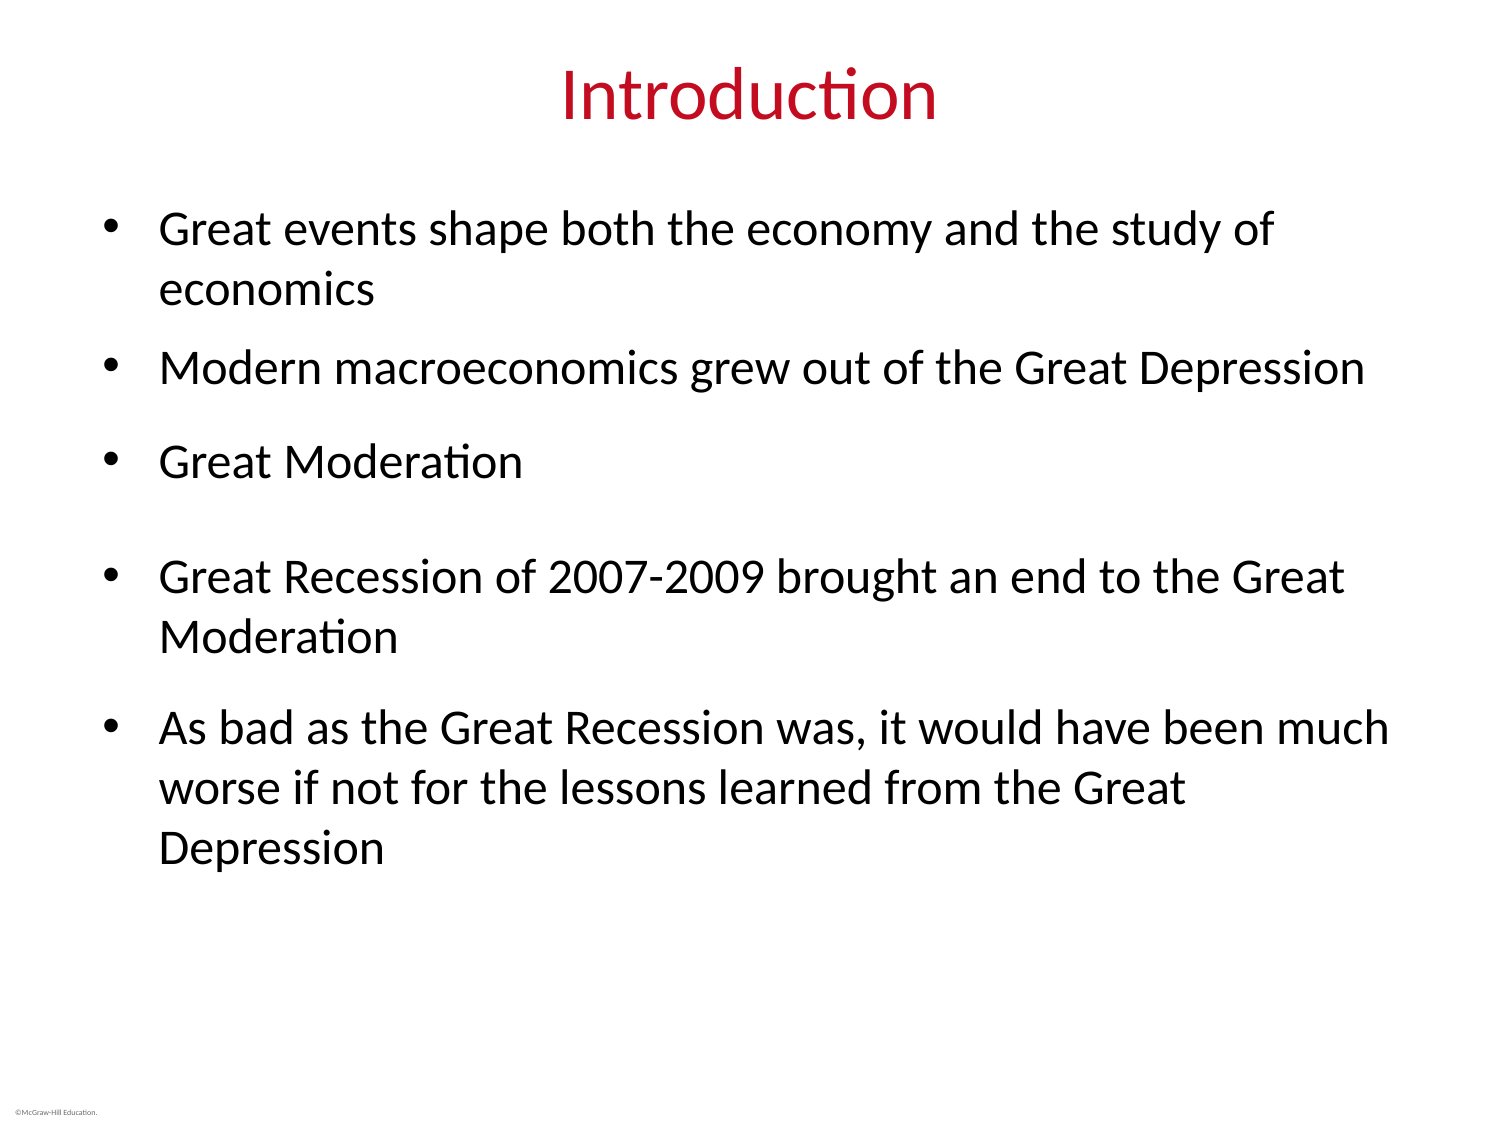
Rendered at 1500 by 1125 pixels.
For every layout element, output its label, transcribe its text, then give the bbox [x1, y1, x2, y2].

title Introduction [0, 37, 1500, 143]
list Modern macroeconomics grew out of the Great Depression [87, 326, 1425, 395]
list As bad as the Great Recession was, it would have been much worse if not for the lessons learned from the Great Depression [87, 687, 1425, 898]
list Great events shape both the economy and the study of economics Great Moderation [87, 187, 1425, 326]
list Great events shape both the economy and the study of economics Great Moderation [87, 395, 1425, 536]
list Great Recession of 2007-2009 brought an end to the Great Moderation [87, 536, 1425, 652]
